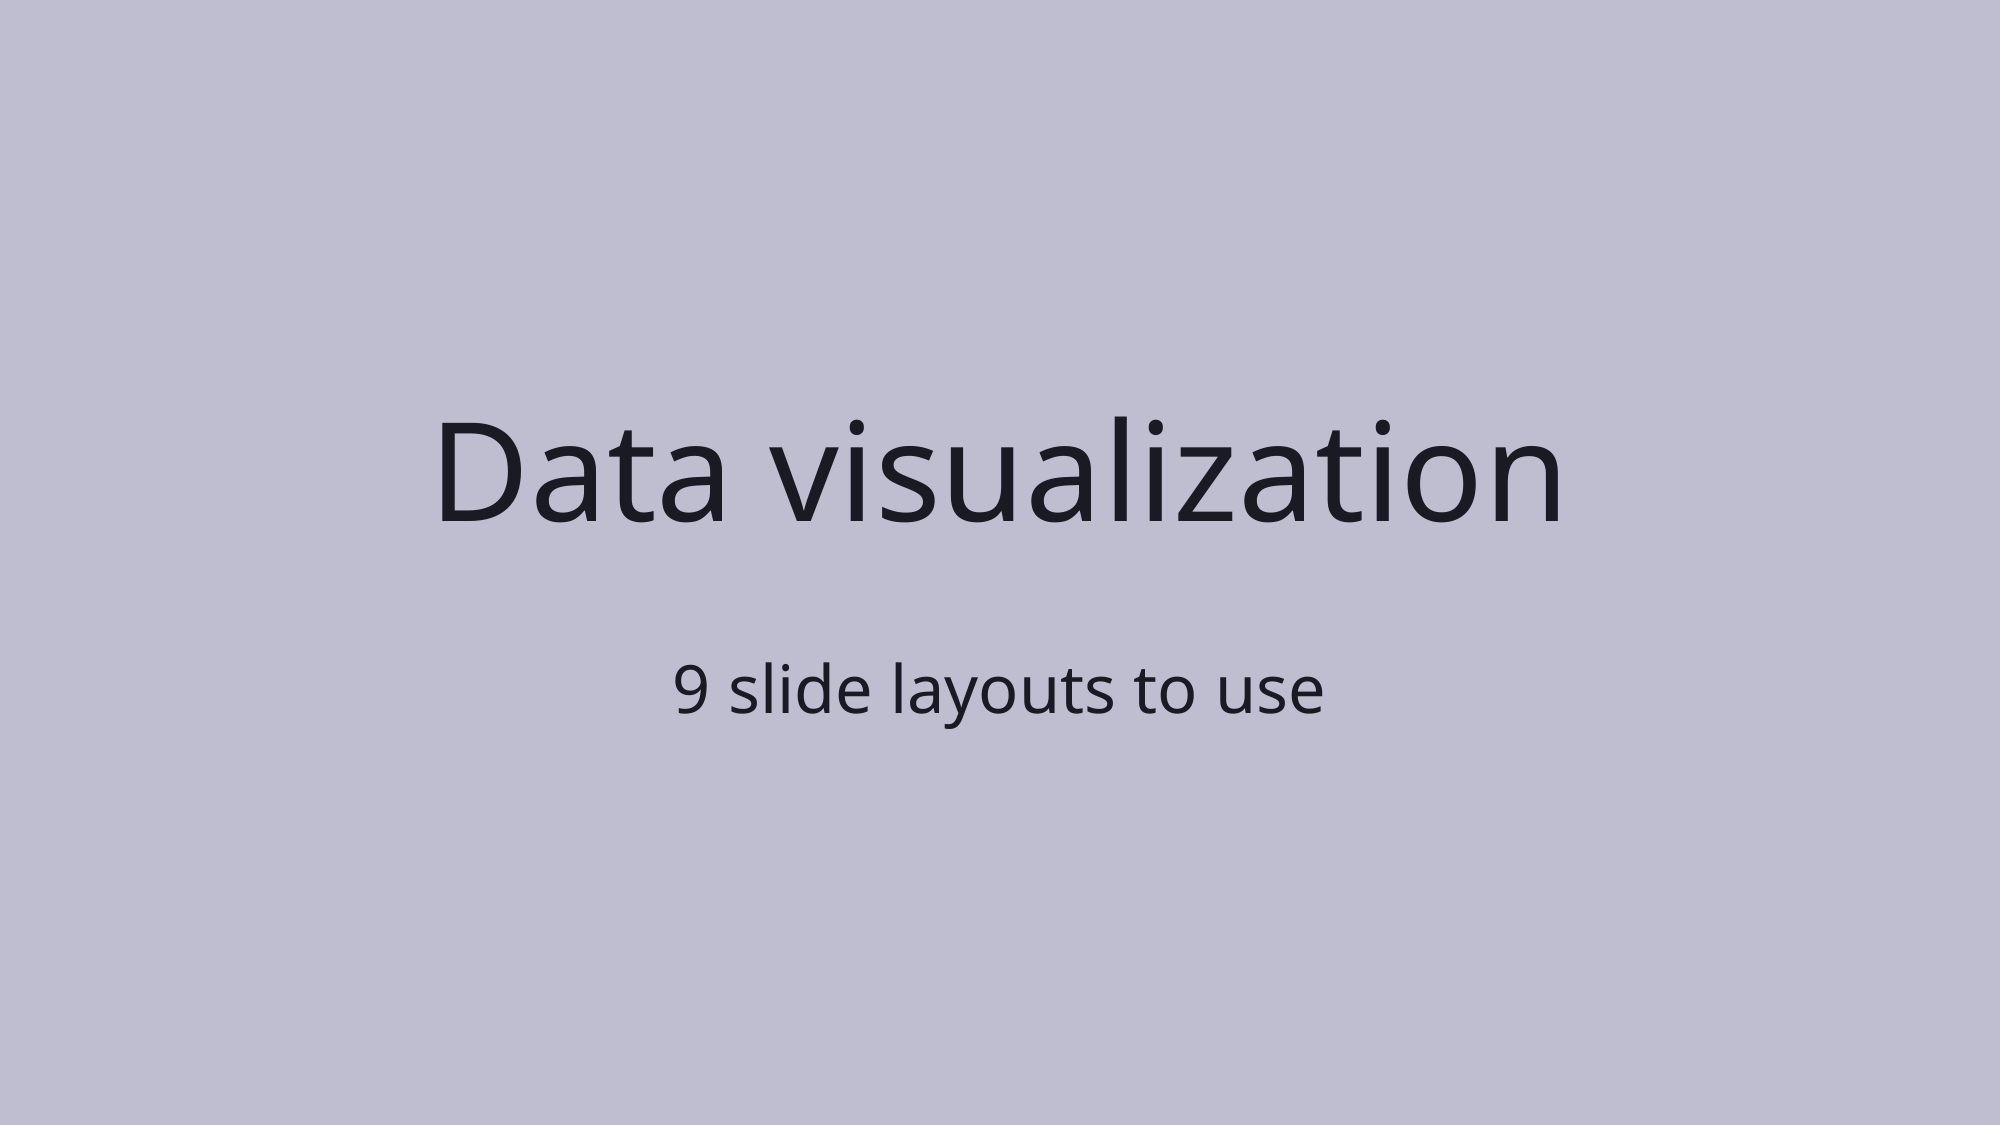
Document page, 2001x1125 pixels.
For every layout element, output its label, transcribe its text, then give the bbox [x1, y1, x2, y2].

title Data visualization 9 slide layouts to use [179, 396, 1821, 729]
